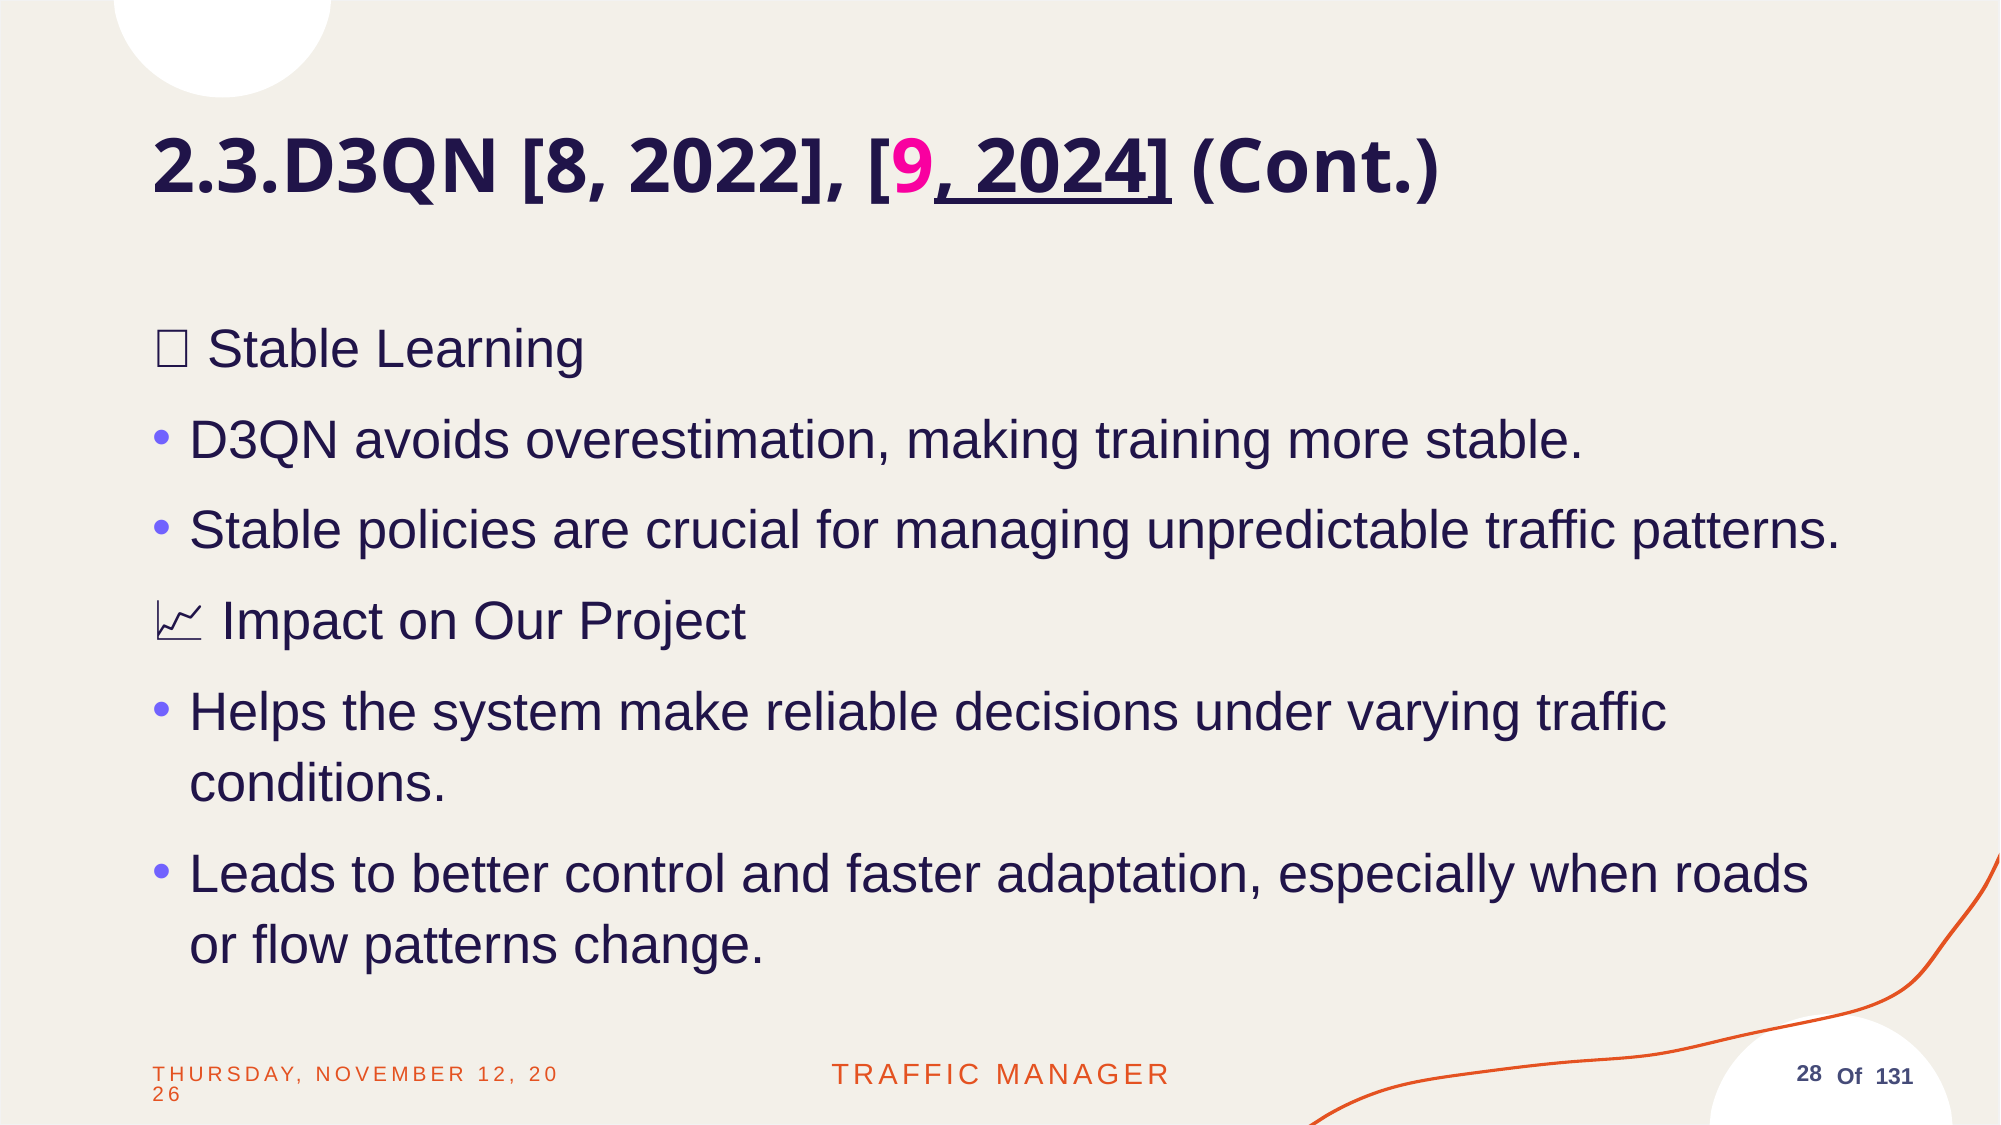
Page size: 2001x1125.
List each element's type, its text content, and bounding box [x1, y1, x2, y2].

footer Traffic MANAGER [662, 1042, 1338, 1103]
list ✅ Stable Learning D3QN avoids overestimation, making training more stable. Stable policies are crucial for managing unpredictable traffic patterns. 📈 Impact on Our Project Helps the system make reliable decisions under varying traffic conditions. Leads to better control and faster adaptation, especially when roads or flow patterns change. [137, 299, 1863, 1014]
slide_number 28 [1599, 1042, 1838, 1103]
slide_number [137, 1042, 588, 1103]
title 2.3.D3QN [8, 2022], [9, 2024] (Cont.) [137, 59, 1863, 278]
